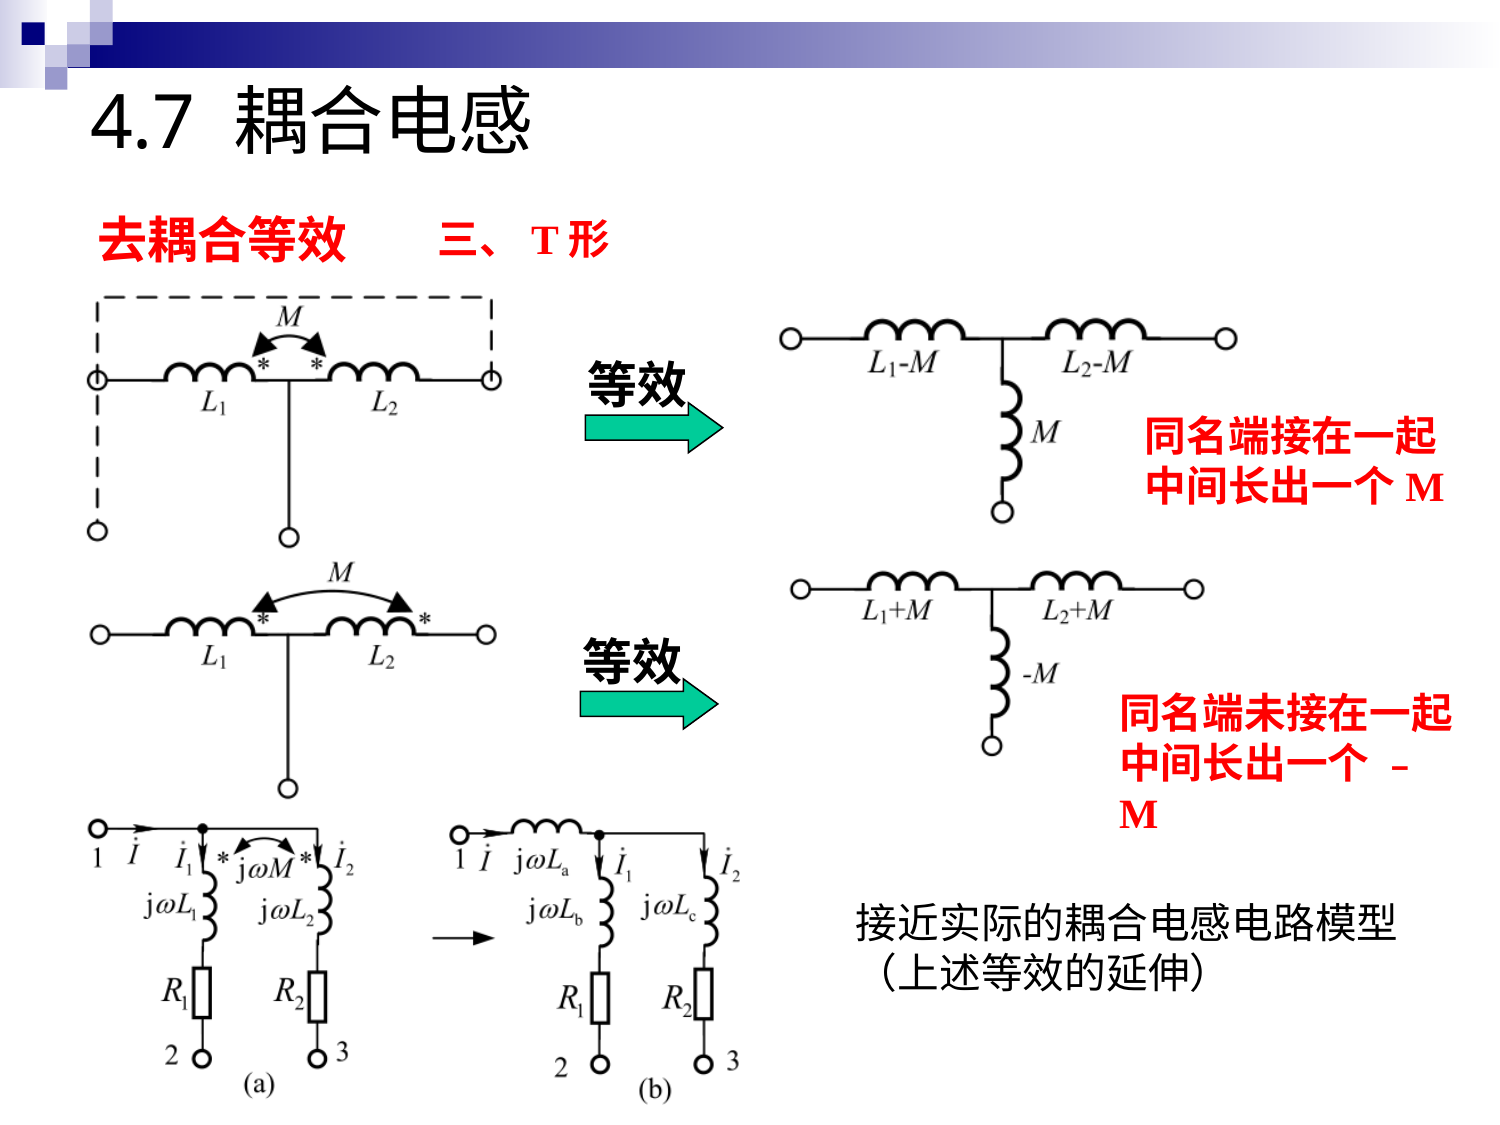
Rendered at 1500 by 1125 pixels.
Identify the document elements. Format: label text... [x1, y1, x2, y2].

picture [787, 562, 1216, 770]
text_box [572, 346, 723, 453]
picture [765, 298, 1263, 547]
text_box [567, 622, 718, 729]
text_box 同名端未接在一起 中间长出一个 ﹣M [1104, 678, 1481, 844]
picture [72, 284, 528, 803]
picture [82, 805, 765, 1106]
text_box 接近实际的耦合电感电路模型 （上述等效的延伸） [841, 889, 1459, 1005]
title 4.7 耦合电感 [75, 75, 1425, 163]
text_box 去耦合等效 [82, 201, 415, 277]
text_box 三、T形 [422, 205, 650, 271]
text_box 同名端接在一起 中间长出一个M [1263, 401, 1481, 517]
